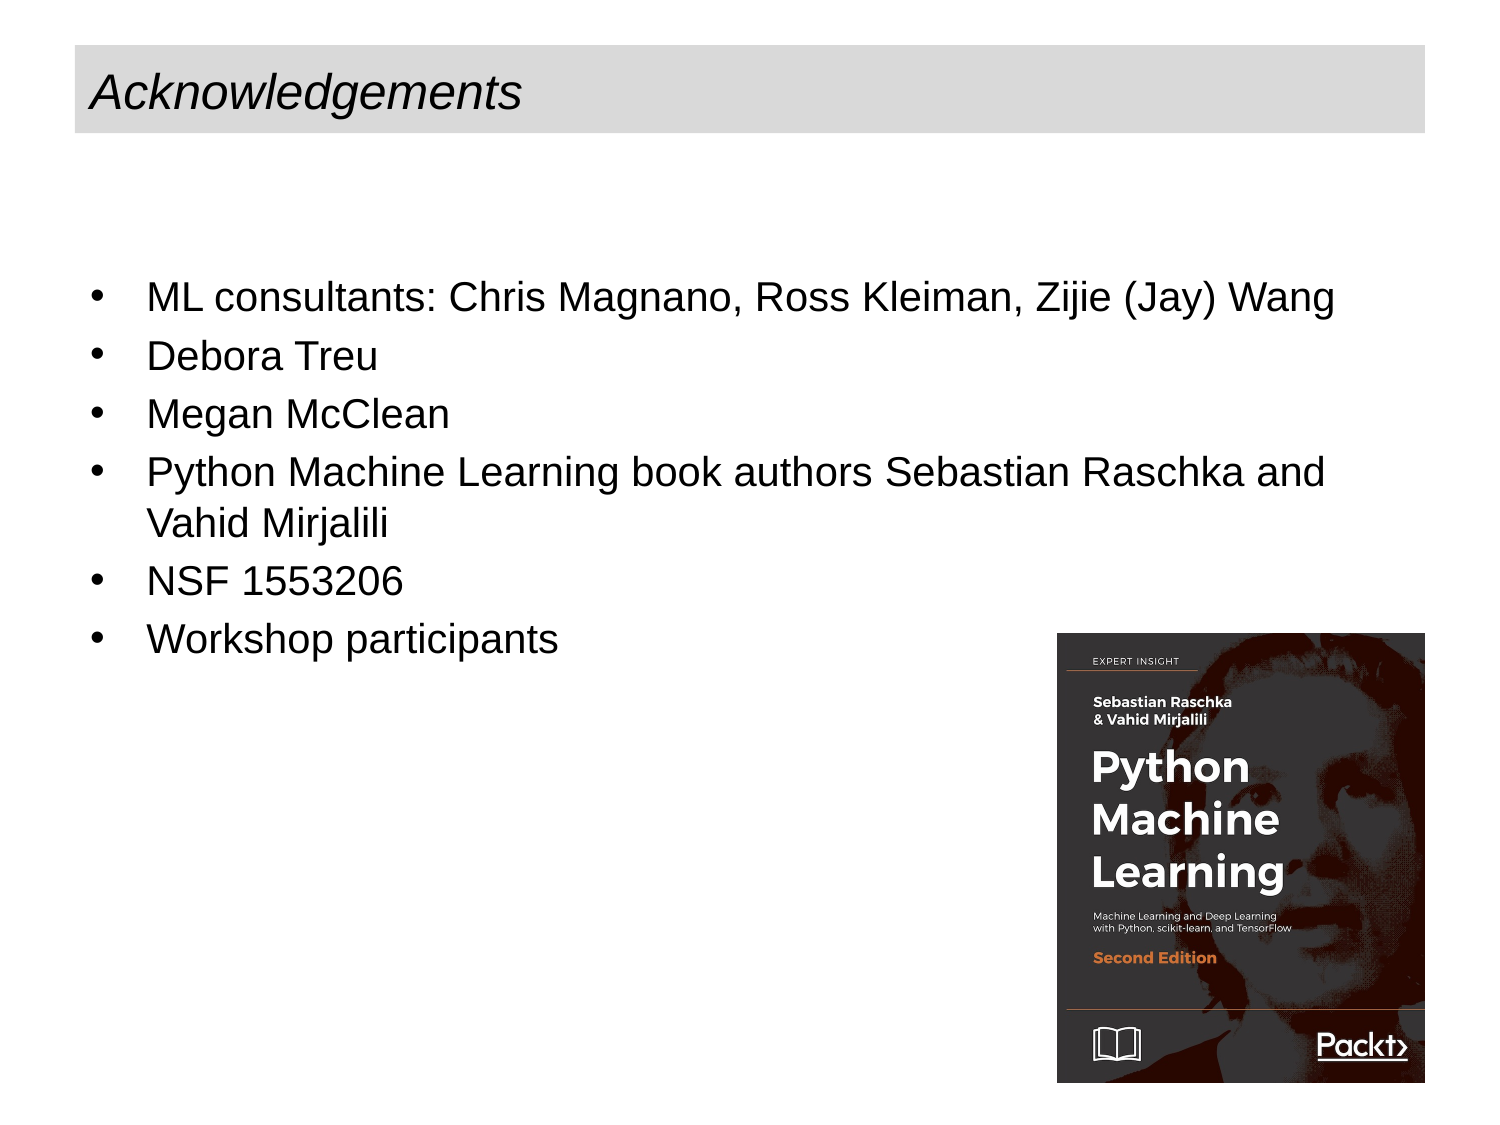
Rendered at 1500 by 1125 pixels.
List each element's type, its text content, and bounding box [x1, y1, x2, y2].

list ML consultants: Chris Magnano, Ross Kleiman, Zijie (Jay) Wang Debora Treu Megan McClean Python Machine Learning book authors Sebastian Raschka and Vahid Mirjalili NSF 1553206 Workshop participants [75, 262, 1425, 837]
text_box Acknowledgements [74, 45, 1425, 134]
picture [1056, 632, 1426, 1084]
